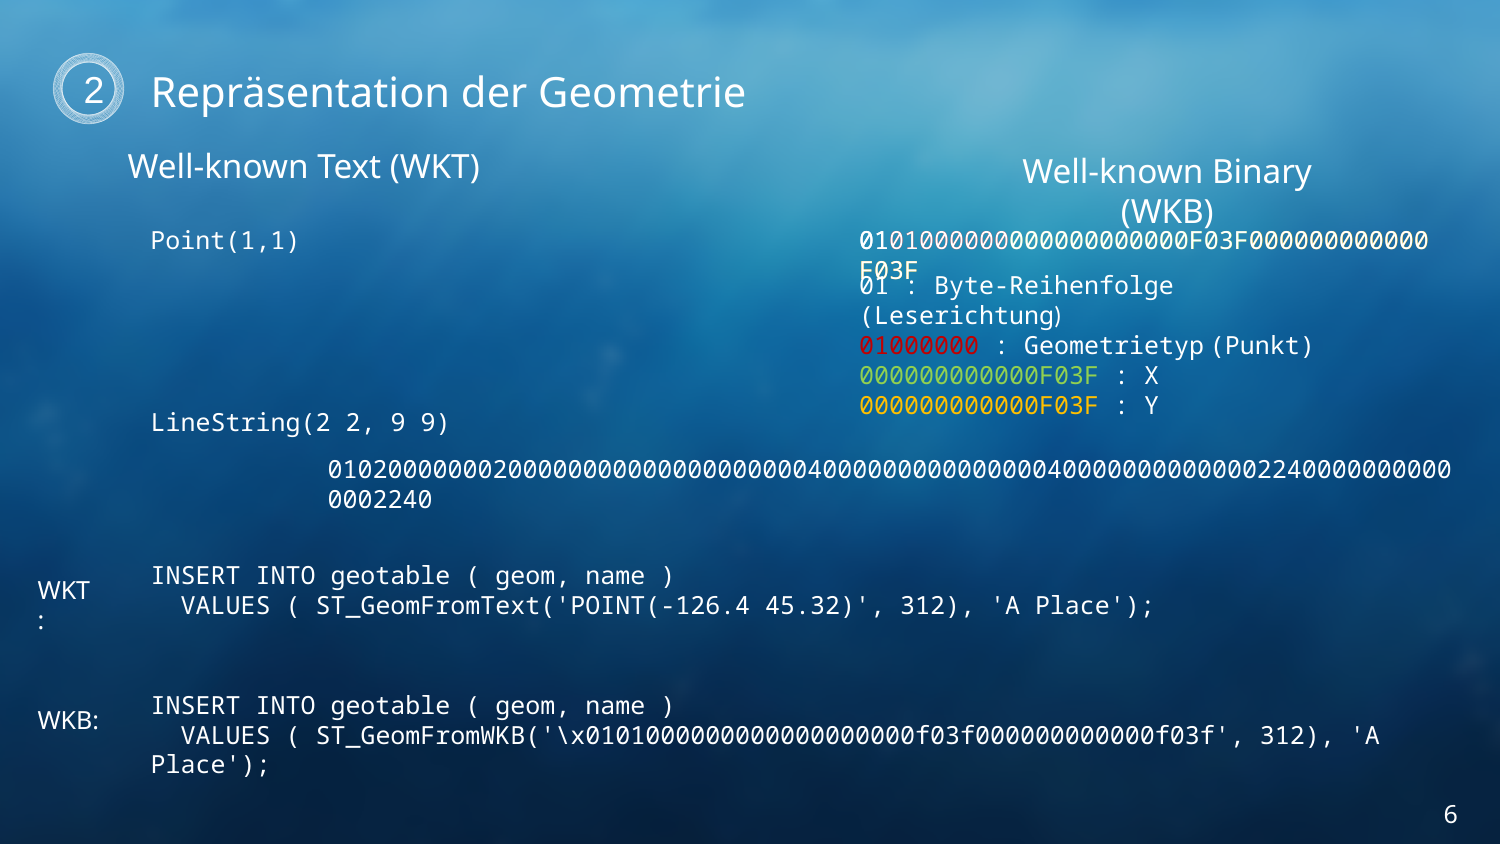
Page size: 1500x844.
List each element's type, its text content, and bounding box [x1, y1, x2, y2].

picture [0, 0, 1500, 844]
text_box WKT: [22, 566, 107, 642]
text_box Well-known Text (WKT) [100, 138, 508, 193]
text_box 0101000000000000000000F03F000000000000F03F [844, 217, 1459, 292]
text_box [52, 52, 125, 125]
text_box 01 : Byte-Reihenfolge (Leserichtung) 01000000 : Geometrietyp (Punkt) 000000000000F03F : X 000000000000F03F : Y [844, 262, 1405, 428]
text_box INSERT INTO geotable ( geom, name ) VALUES ( ST_GeomFromWKB('\x0101000000000000000000f03f000000000000f03f', 312), 'A Place'); [135, 681, 1460, 787]
text_box Repräsentation der Geometrie [135, 58, 1032, 124]
text_box INSERT INTO geotable ( geom, name ) VALUES ( ST_GeomFromText('POINT(-126.4 45.32)', 312), 'A Place'); [135, 551, 1223, 627]
text_box WKB: [22, 696, 118, 742]
text_box [1428, 791, 1471, 841]
text_box LineString(2 2, 9 9) [135, 399, 652, 444]
text_box Point(1,1) [135, 217, 406, 262]
text_box Well-known Binary (WKB) [962, 142, 1373, 217]
text_box 0102000000020000000000000000000040000000000000004000000000000022400000000000002240 [312, 446, 1477, 521]
